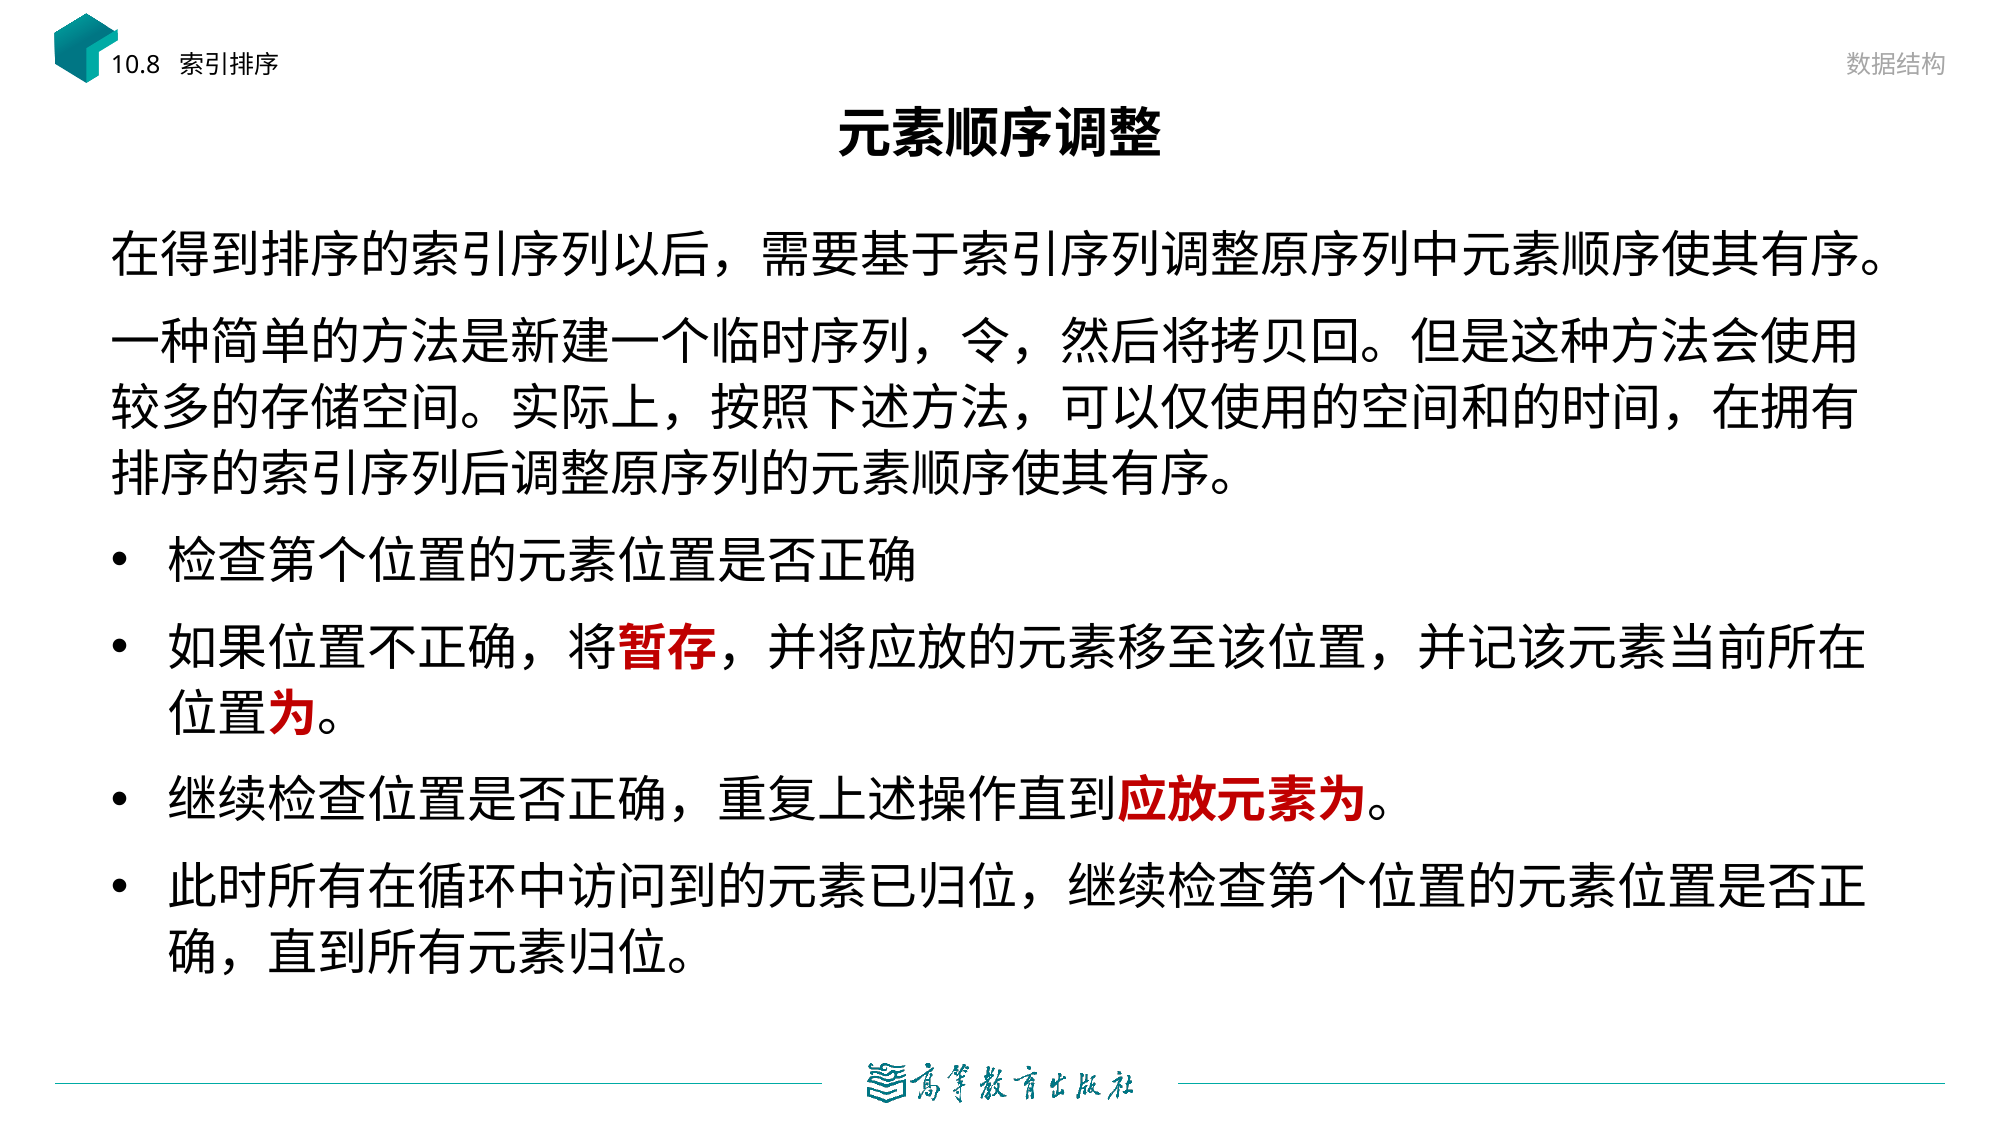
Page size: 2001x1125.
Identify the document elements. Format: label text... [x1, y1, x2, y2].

picture [867, 1063, 1133, 1103]
list 数据结构 [1115, 32, 1962, 86]
subtitle 10.8 索引排序 [95, 44, 894, 99]
title 元素顺序调整 [137, 92, 1863, 178]
